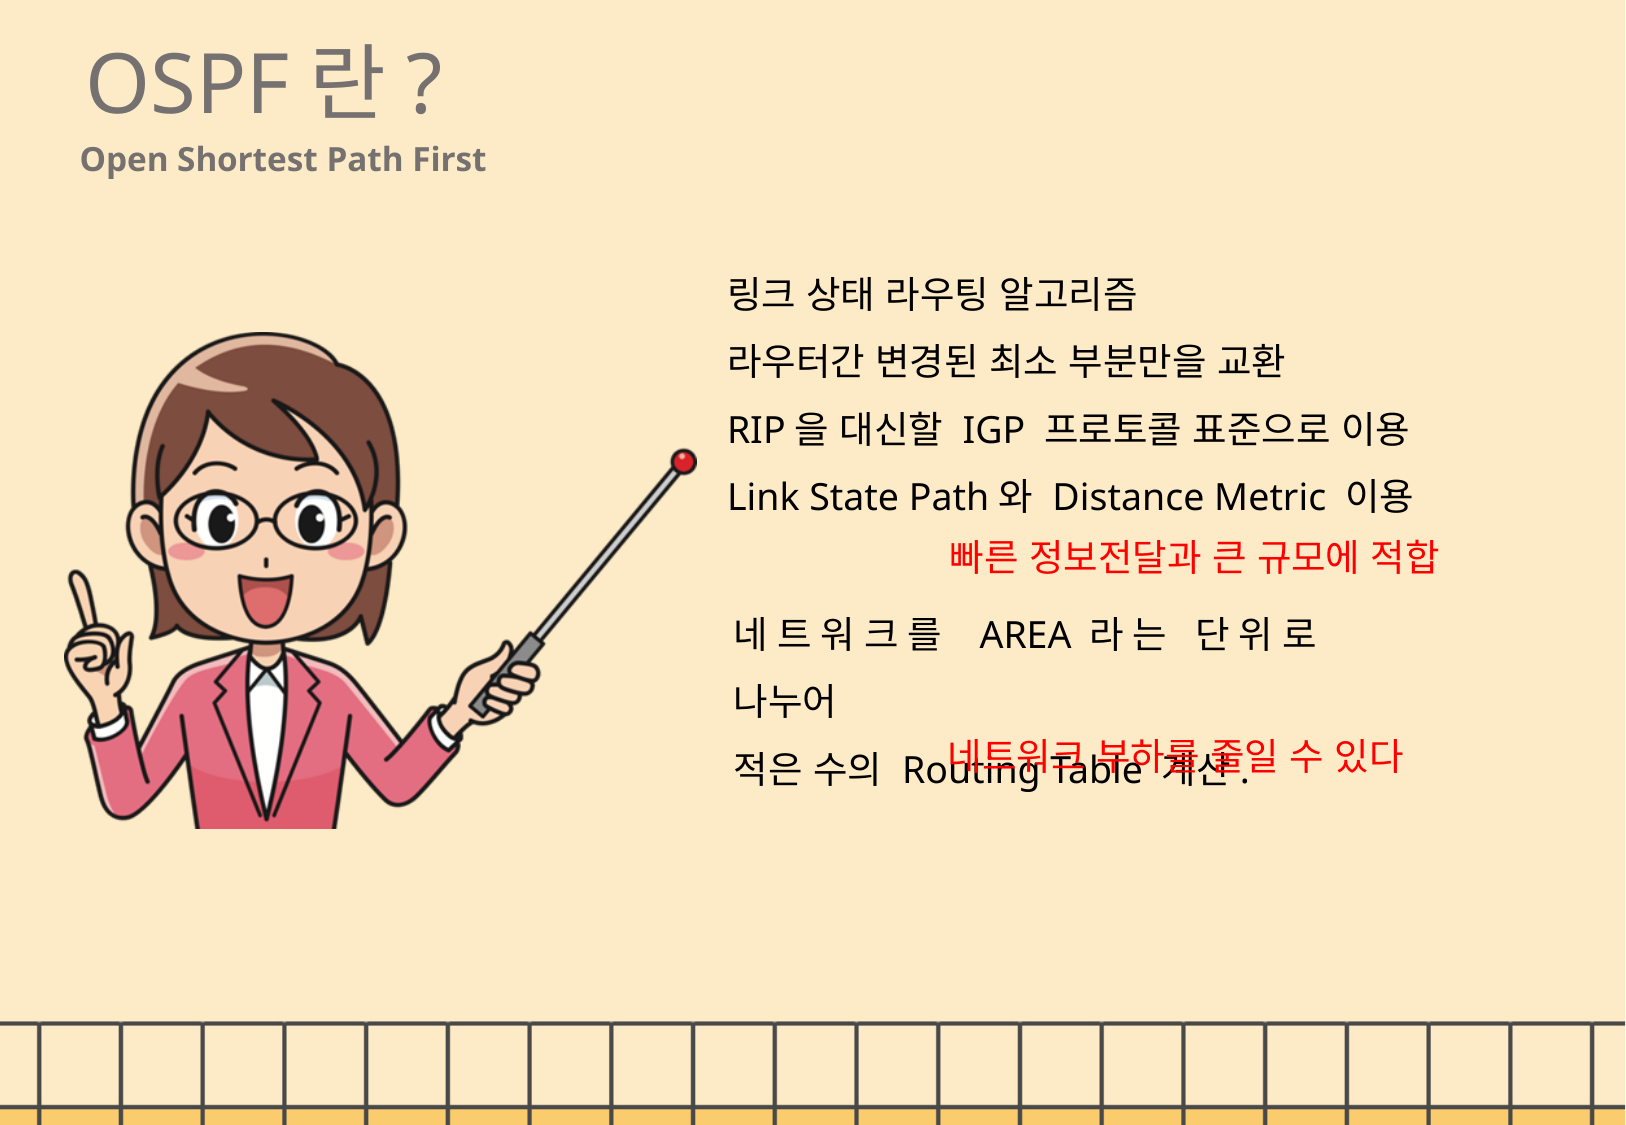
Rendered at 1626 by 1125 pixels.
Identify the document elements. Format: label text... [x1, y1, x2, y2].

text_box Open Shortest Path First [64, 130, 701, 186]
text_box 네트워크를 AREA라는 단위로 나누어 적은 수의 Routing Table 계산. [719, 580, 1332, 731]
text_box 네트워크 부하를 줄일 수 있다 [933, 702, 1419, 786]
picture [0, 0, 1626, 1125]
text_box 빠른 정보전달과 큰 규모에 적합 [935, 504, 1466, 632]
text_box 링크 상태 라우팅 알고리즘 라우터간 변경된 최소 부분만을 교환 RIP을 대신할 IGP 프로토콜 표준으로 이용 Link State Path와 Distance Metric 이용 [712, 240, 1493, 526]
text_box OSPF란? [0, 22, 629, 138]
